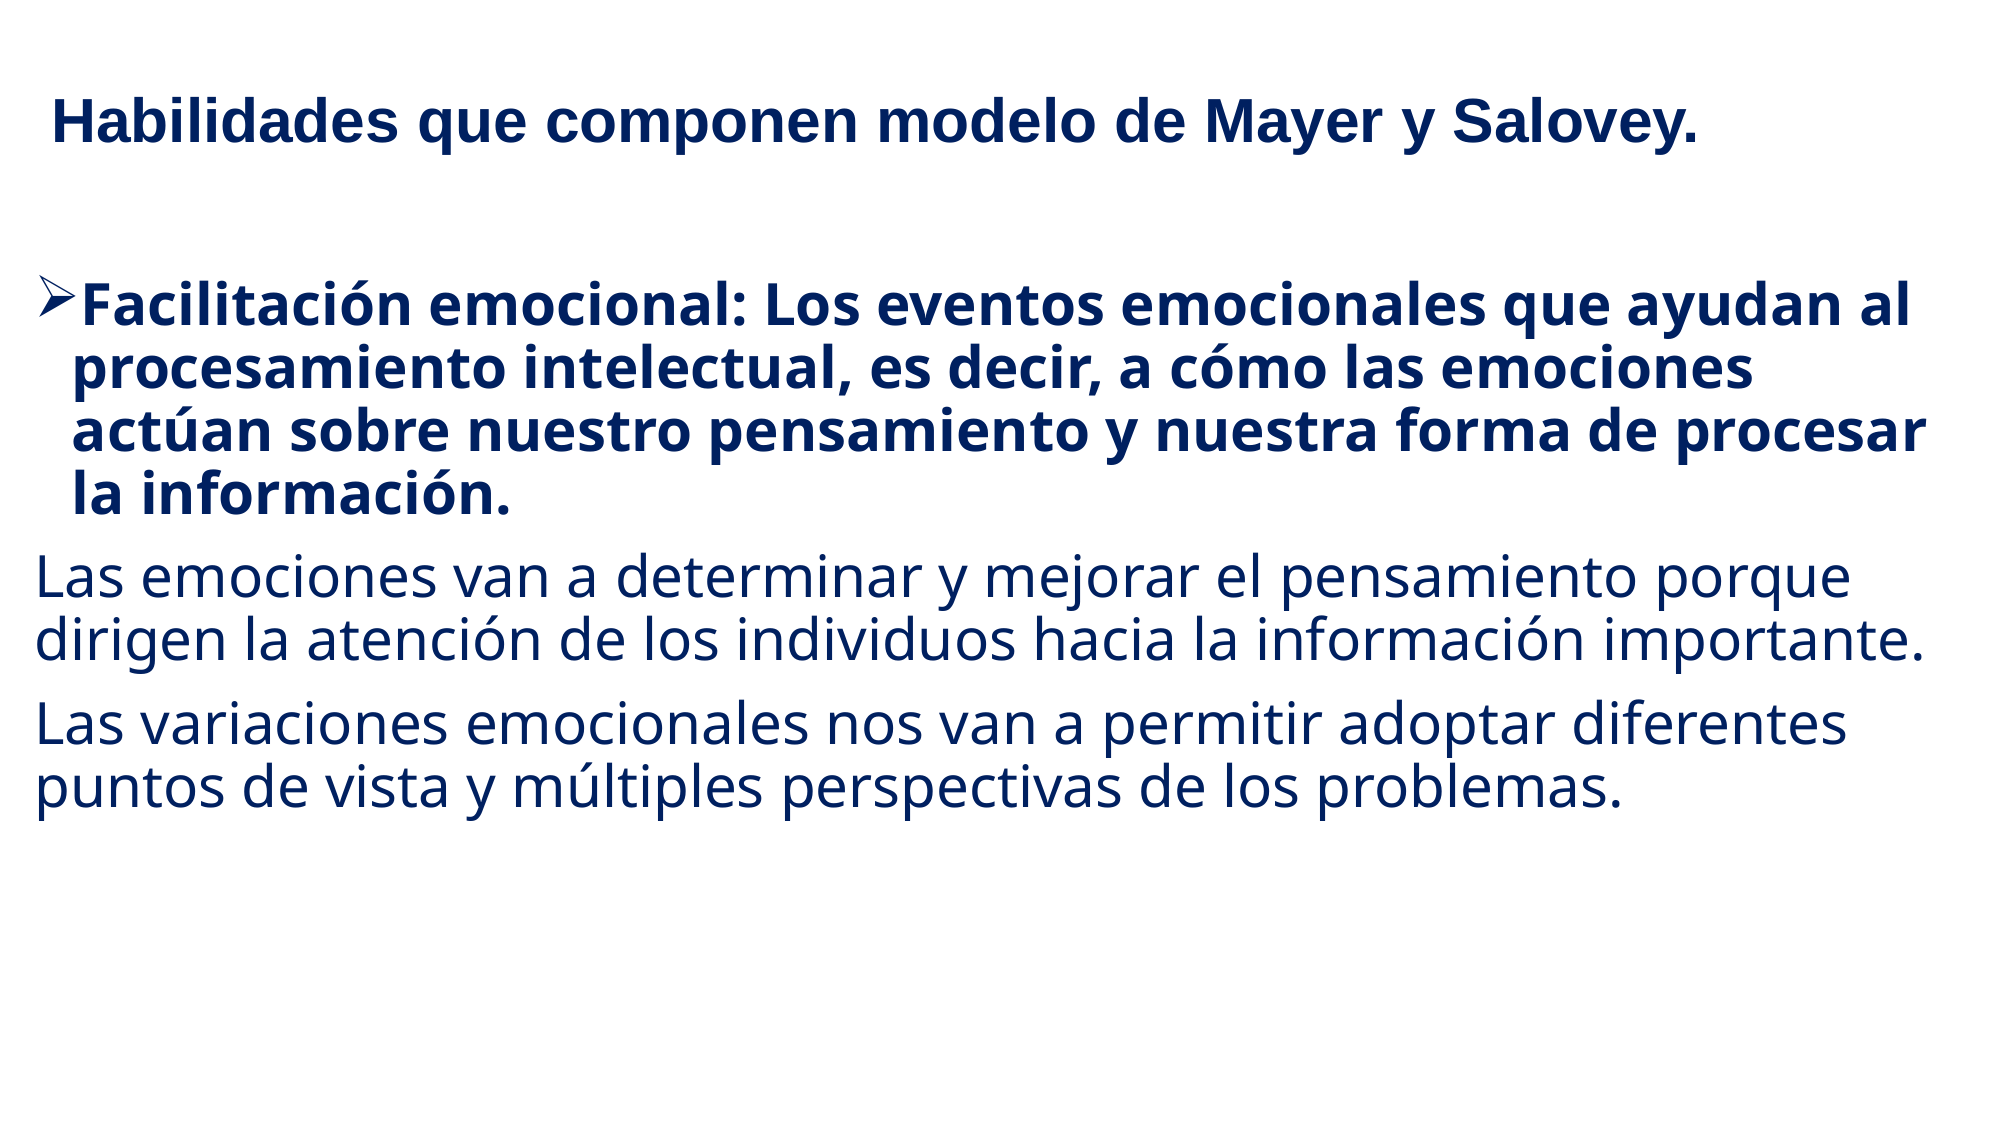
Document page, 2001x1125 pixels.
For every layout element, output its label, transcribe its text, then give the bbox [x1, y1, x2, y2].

list Facilitación emocional: Los eventos emocionales que ayudan al procesamiento intelectual, es decir, a cómo las emociones actúan sobre nuestro pensamiento y nuestra forma de procesar la información. Las emociones van a determinar y mejorar el pensamiento porque dirigen la atención de los individuos hacia la información importante. Las variaciones emocionales nos van a permitir adoptar diferentes puntos de vista y múltiples perspectivas de los problemas. [19, 267, 1985, 1072]
title Habilidades que componen modelo de Mayer y Salovey. [36, 59, 1863, 185]
